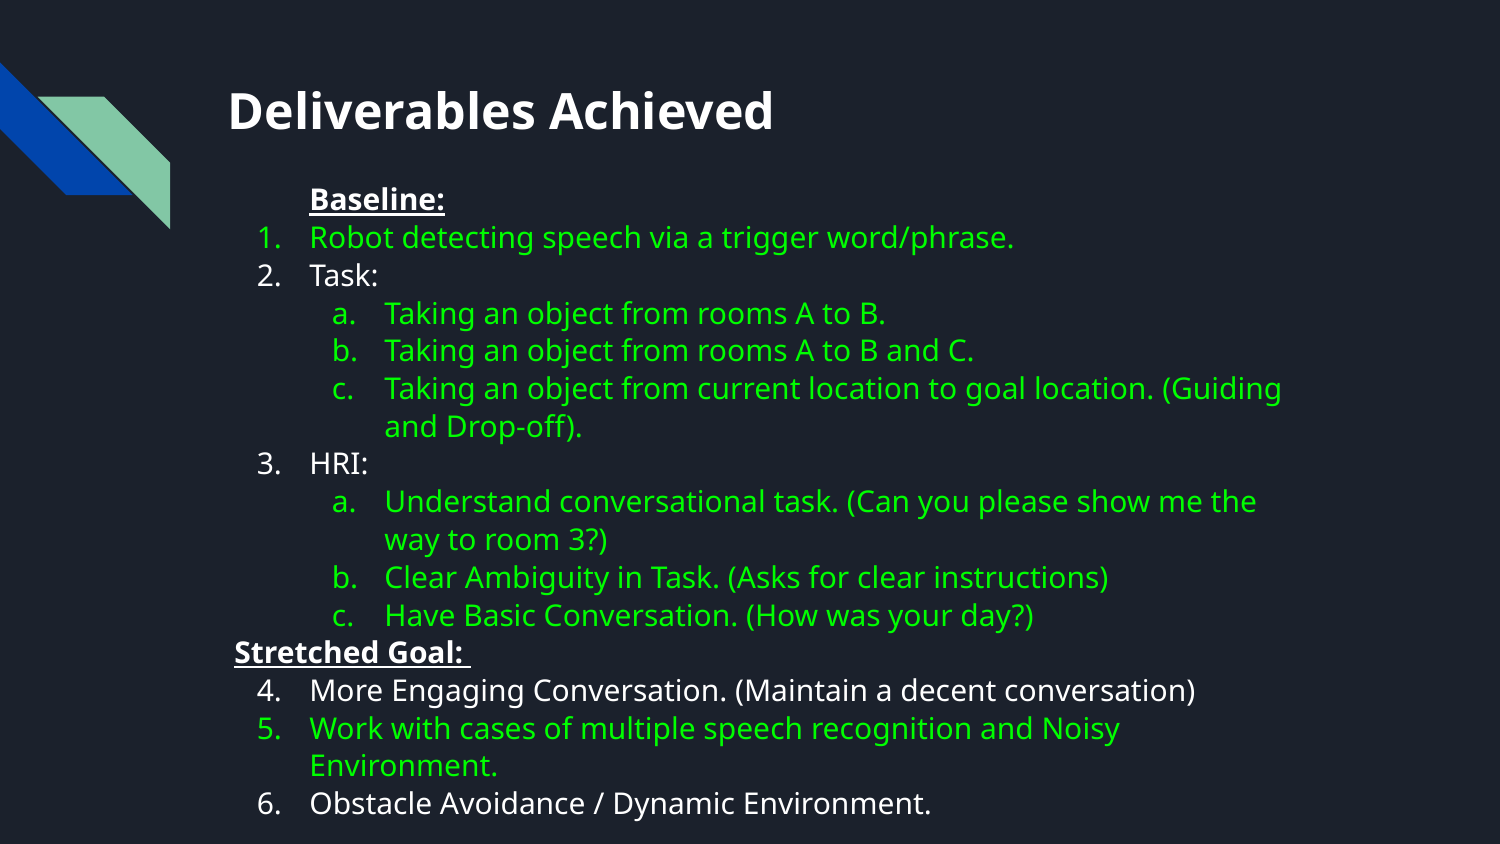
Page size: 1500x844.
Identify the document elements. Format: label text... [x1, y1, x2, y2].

list Baseline: Robot detecting speech via a trigger word/phrase. Task: Taking an object from rooms A to B. Taking an object from rooms A to B and C. Taking an object from current location to goal location. (Guiding and Drop-off). HRI: Understand conversational task. (Can you please show me the way to room 3?) Clear Ambiguity in Task. (Asks for clear instructions) Have Basic Conversation. (How was your day?) Stretched Goal: More Engaging Conversation. (Maintain a decent conversation) Work with cases of multiple speech recognition and Noisy Environment. Obstacle Avoidance / Dynamic Environment. [144, 164, 1329, 780]
title Deliverables Achieved [212, 64, 1368, 215]
